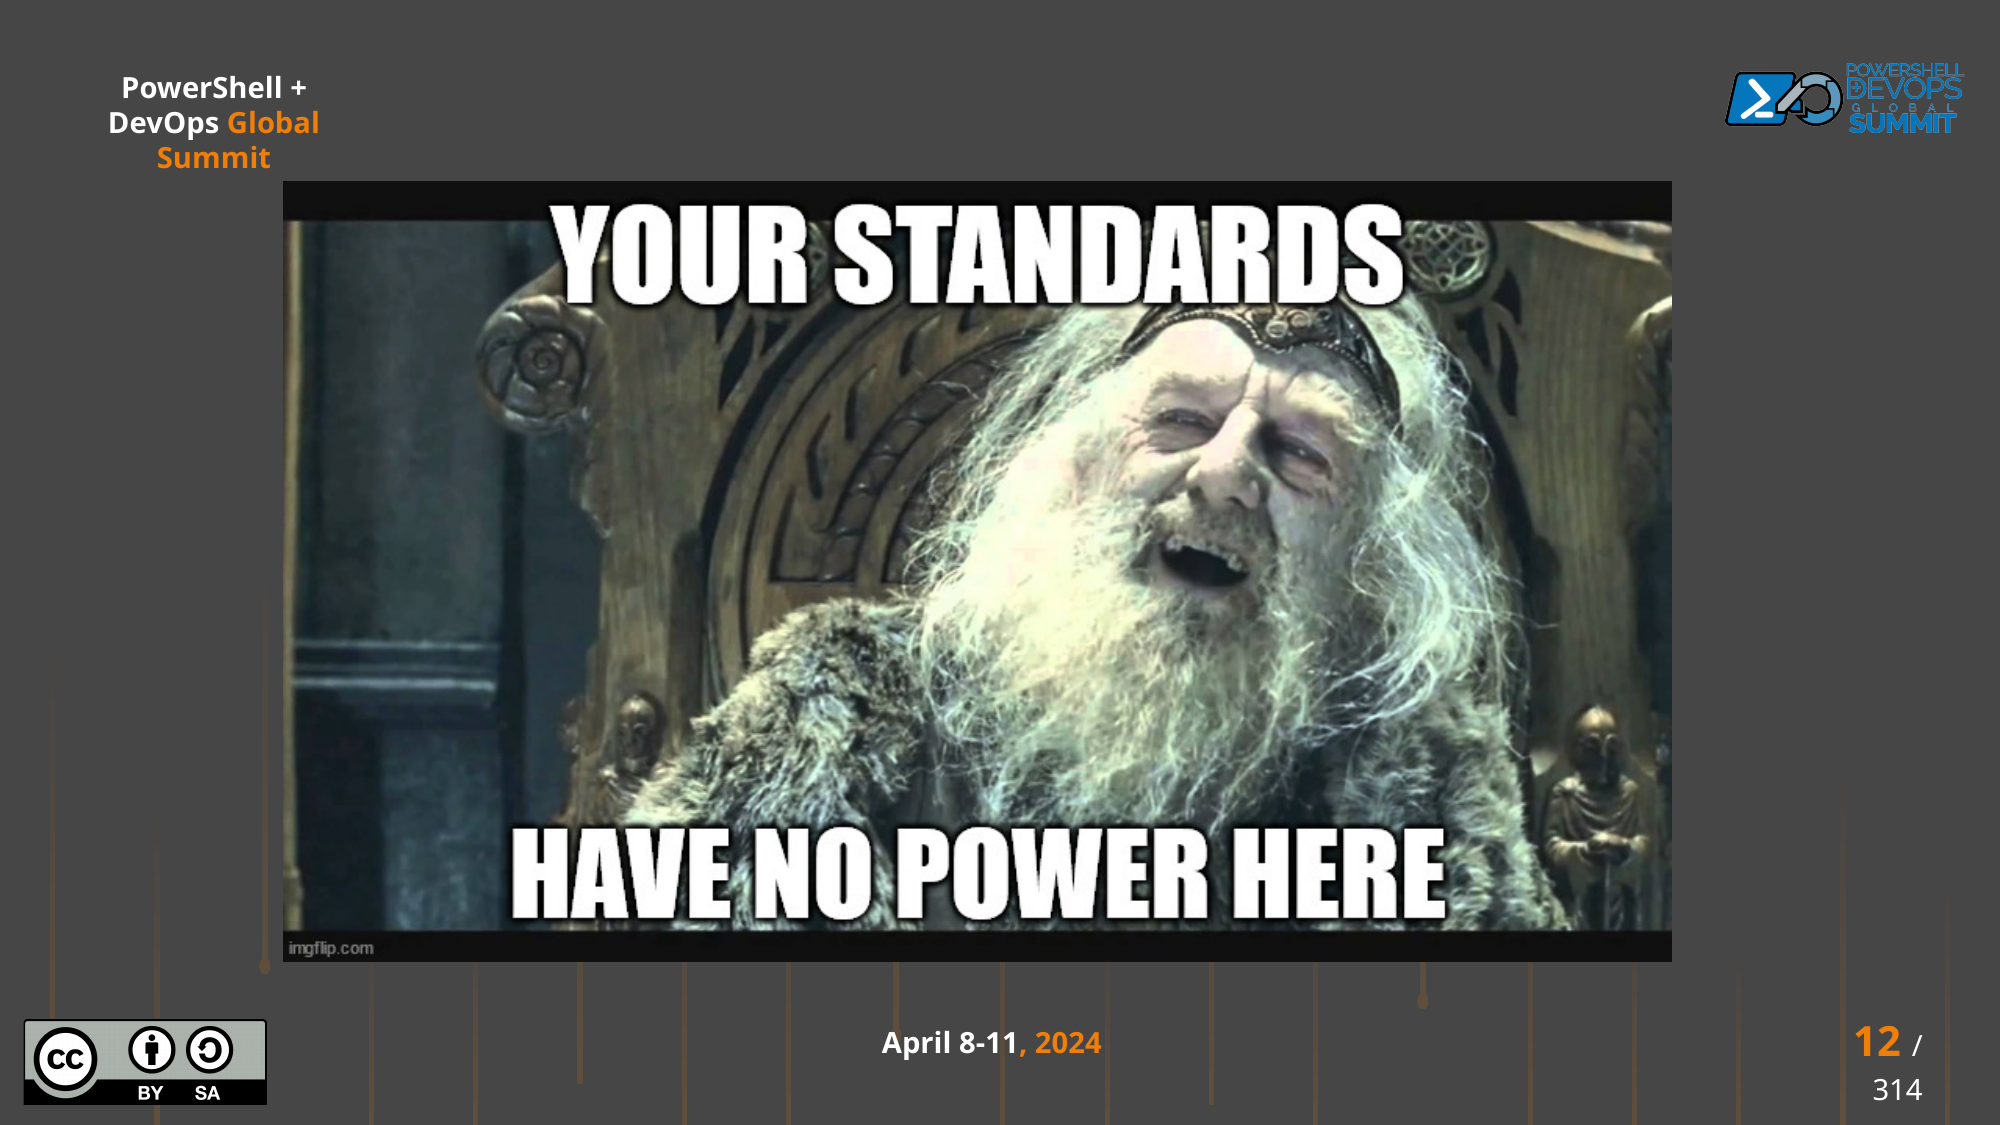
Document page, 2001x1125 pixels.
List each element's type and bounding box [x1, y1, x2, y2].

picture [283, 181, 1672, 962]
picture [23, 1019, 267, 1105]
picture [1725, 61, 1965, 139]
